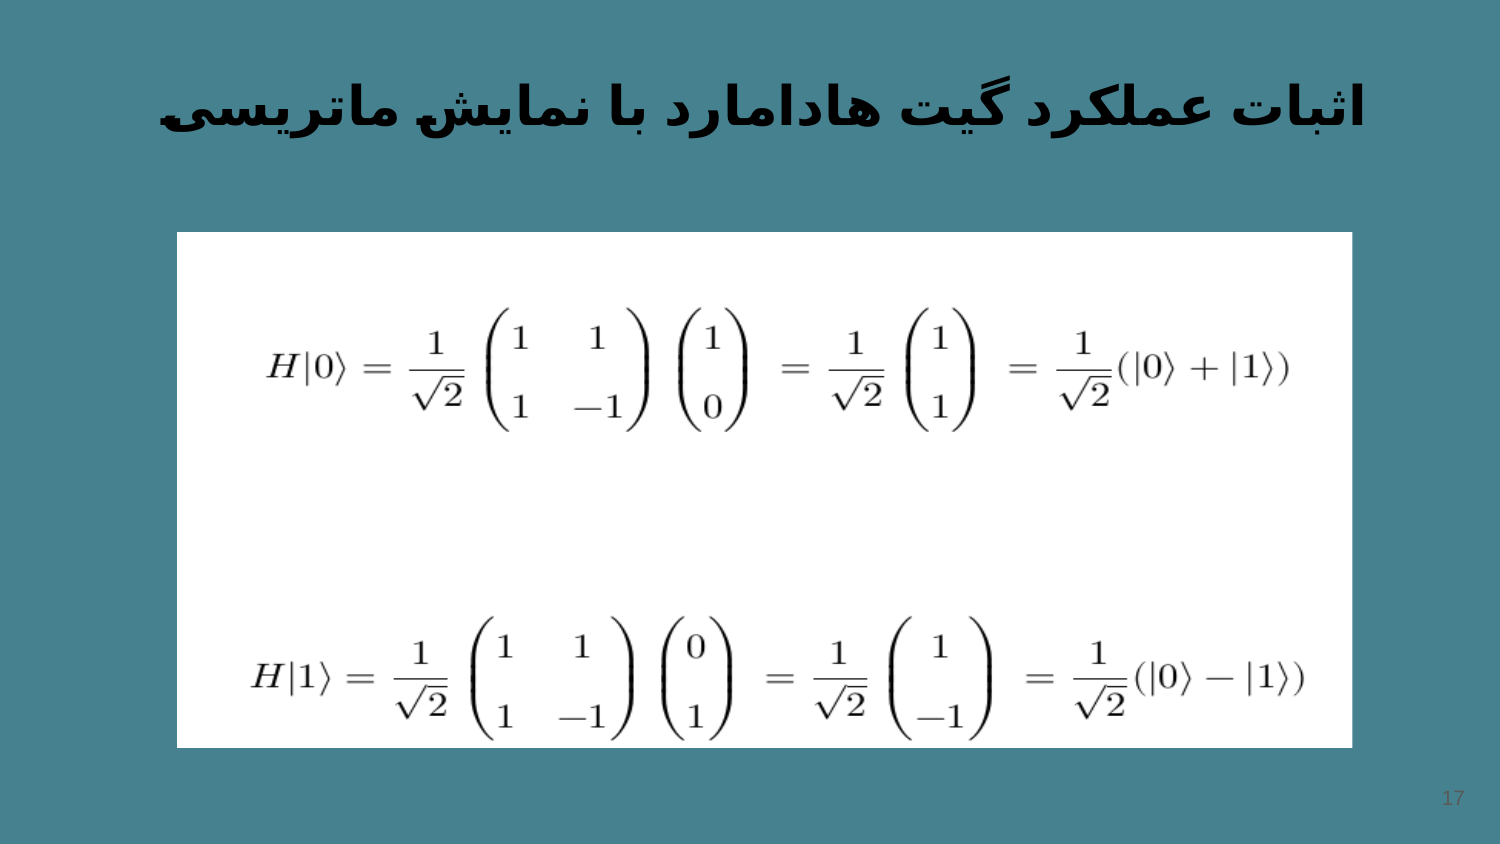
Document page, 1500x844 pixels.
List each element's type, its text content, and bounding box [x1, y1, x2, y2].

slide_number ‹#› [1389, 764, 1480, 830]
title اثبات عملکرد گیت هادامارد با نمایش ماتریسی [65, 35, 1464, 174]
picture [176, 232, 1353, 748]
